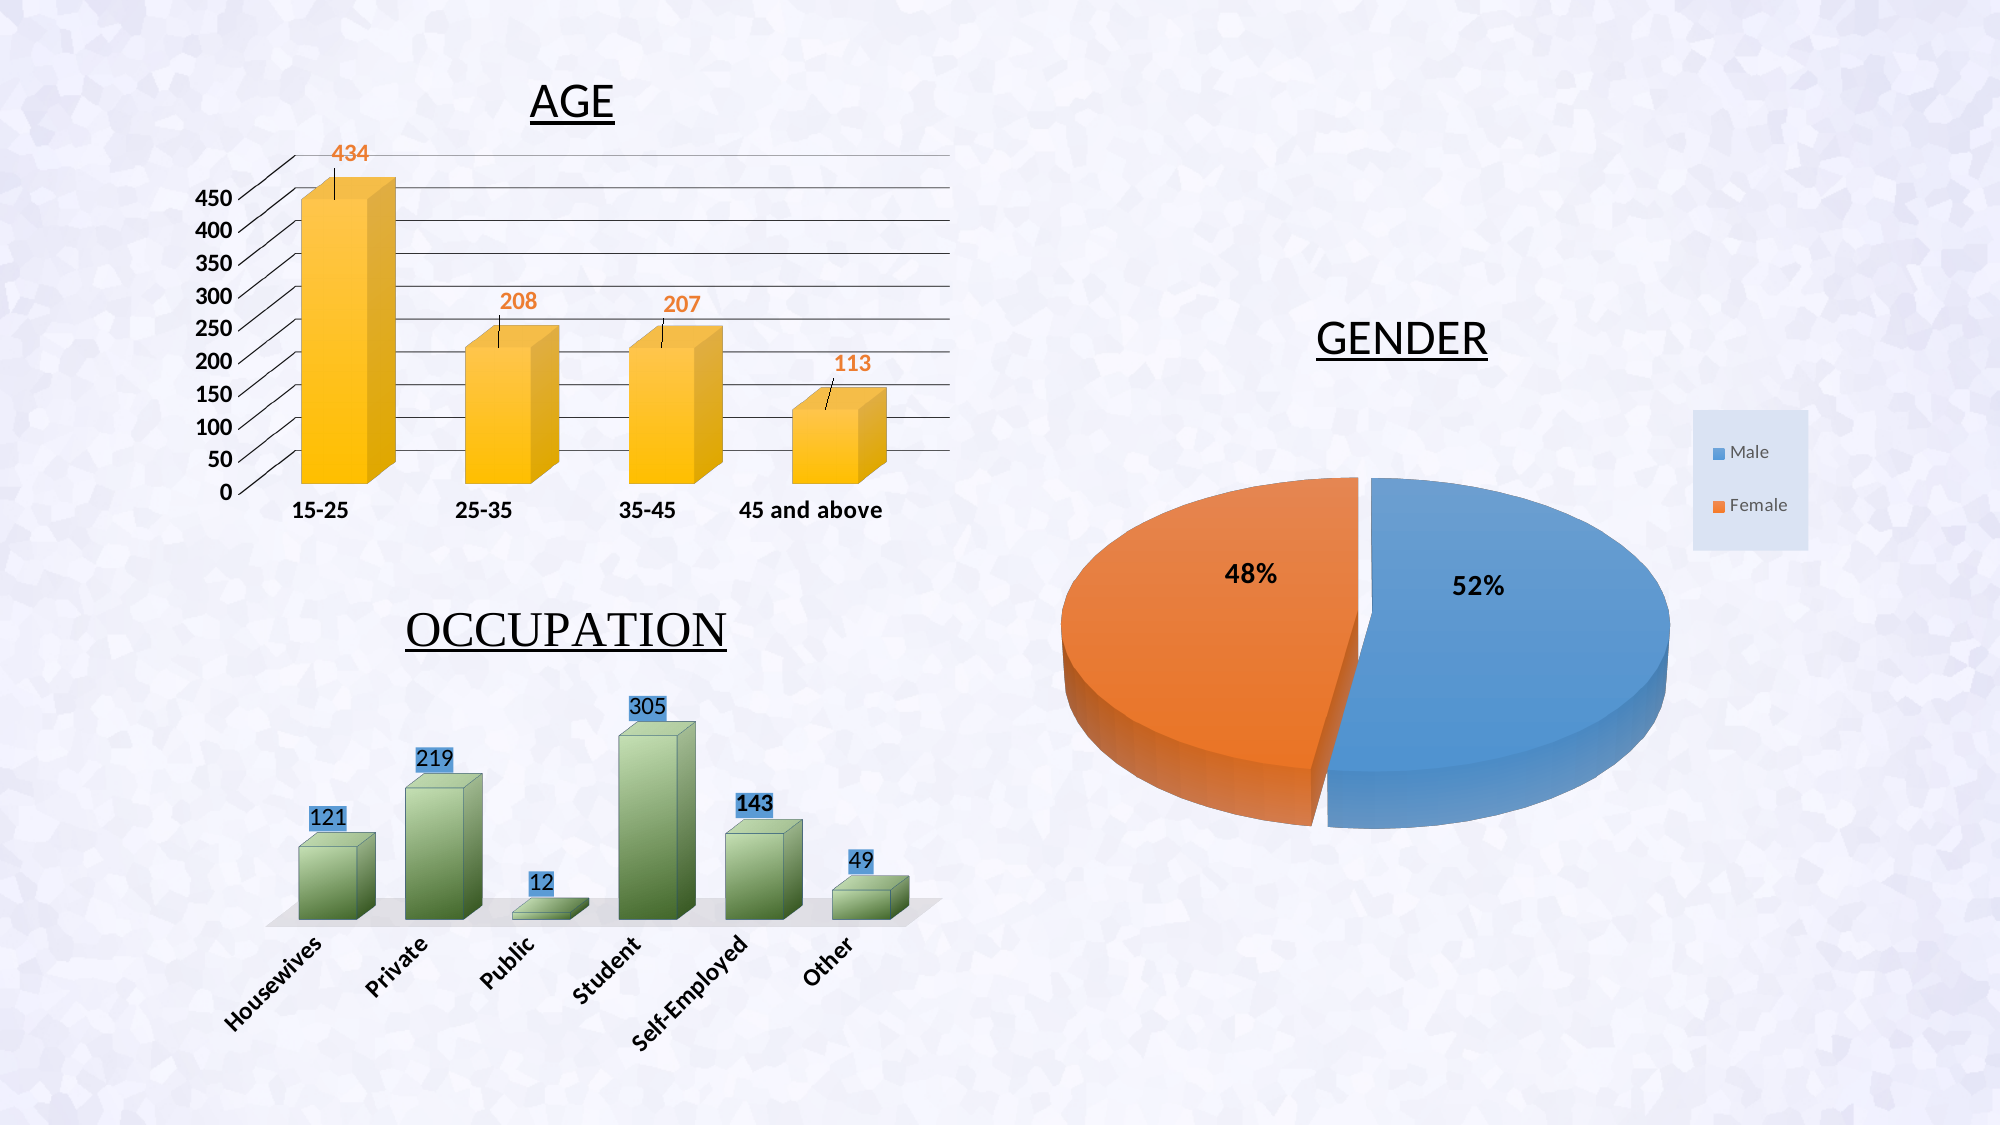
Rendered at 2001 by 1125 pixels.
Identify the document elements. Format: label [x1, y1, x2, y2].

chart [164, 47, 1858, 1075]
picture [0, 0, 2000, 1125]
